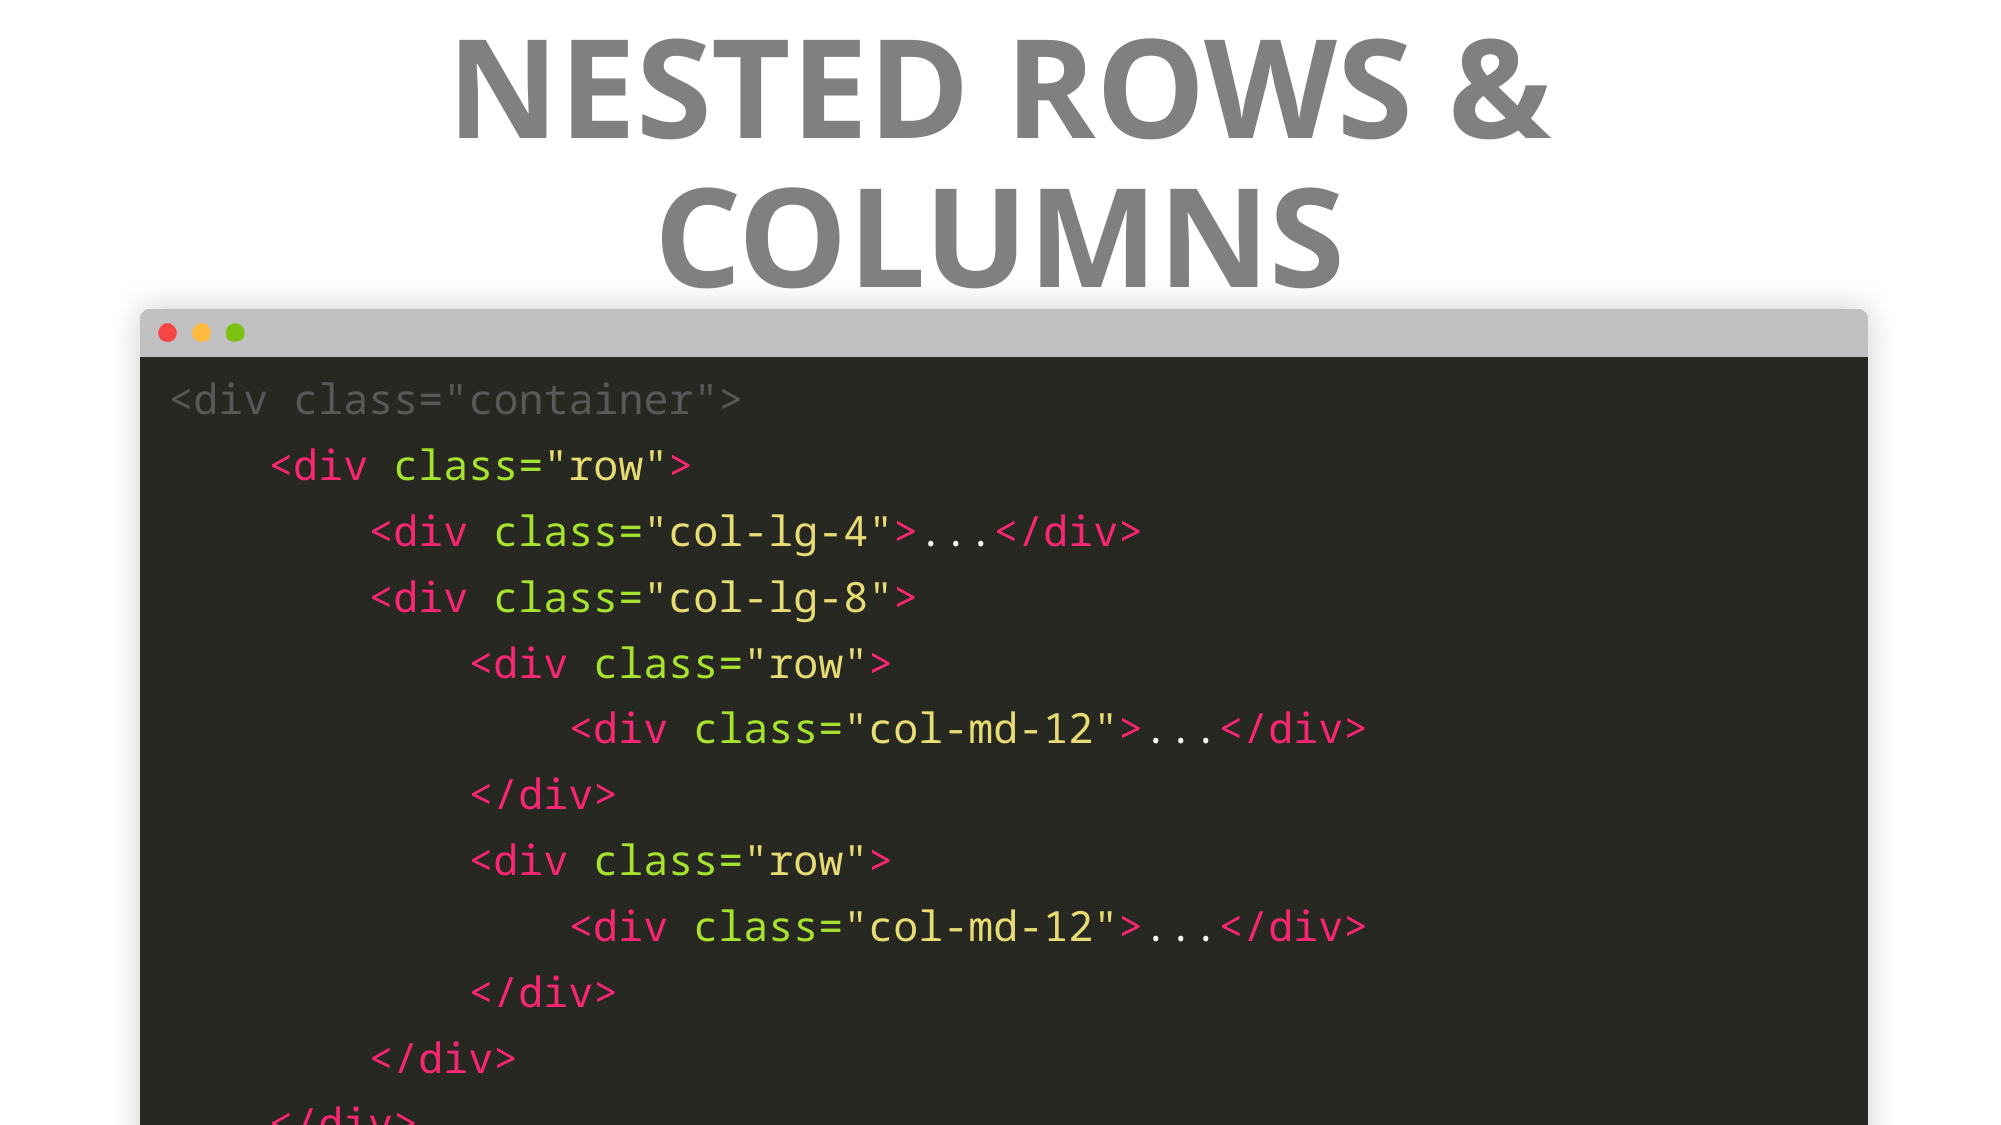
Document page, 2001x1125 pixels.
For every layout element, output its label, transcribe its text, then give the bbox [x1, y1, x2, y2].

picture [108, 277, 1899, 1125]
list <div class="container"> <div class="row"> <div class="col-lg-4">...</div> <div class="col-lg-8"> <div class="row"> <div class="col-md-12">...</div> </div> <div class="row"> <div class="col-md-12">...</div> </div> </div> </div> </div> [153, 371, 1852, 1067]
title NESTED ROWS & COLUMNS [137, 59, 1863, 278]
